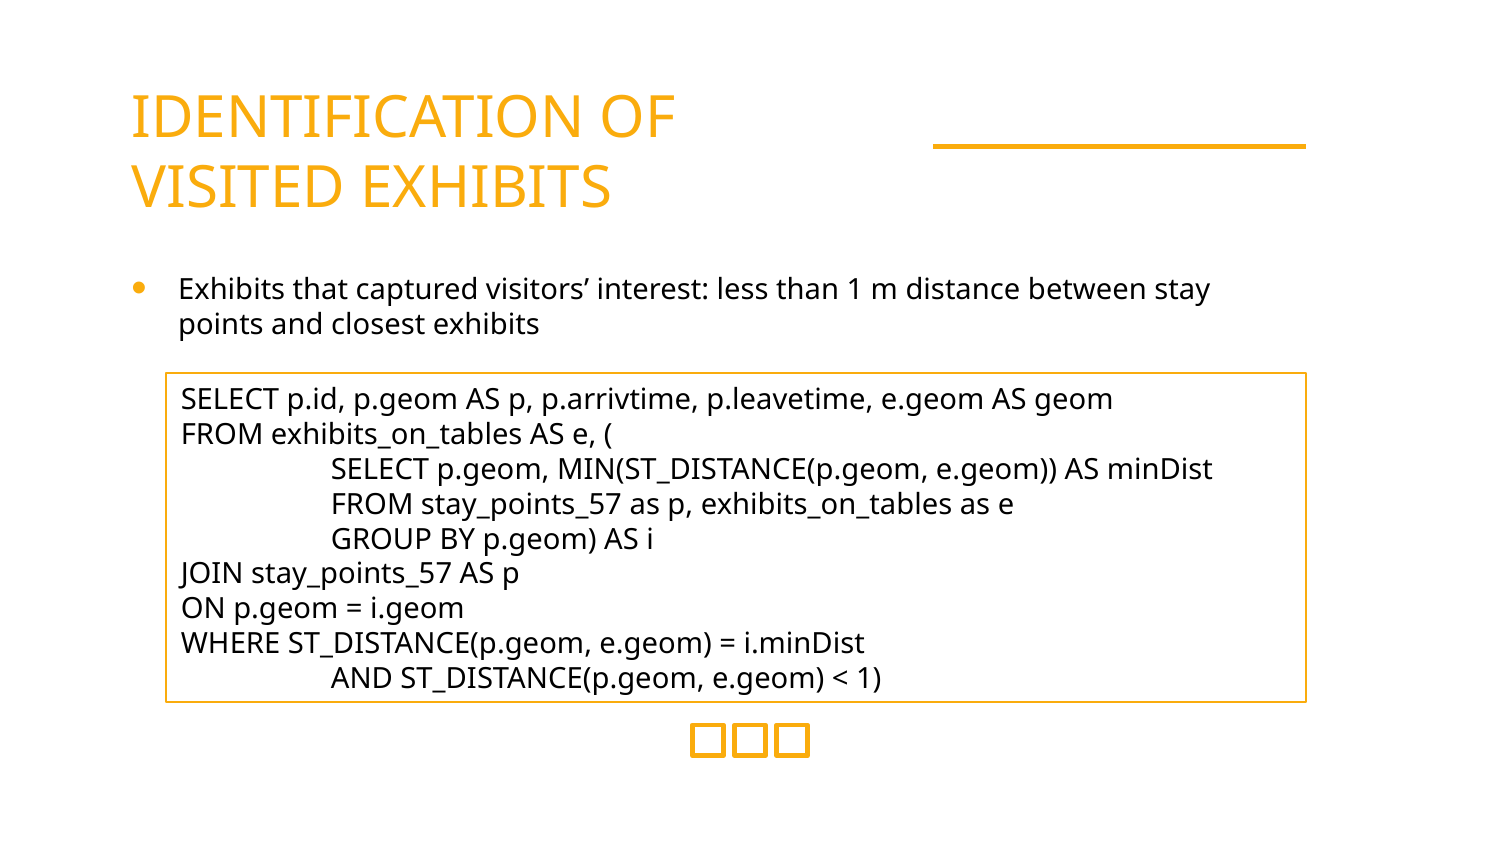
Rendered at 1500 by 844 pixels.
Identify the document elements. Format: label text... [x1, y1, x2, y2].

text_box Exhibits that captured visitors’ interest: less than 1 m distance between stay points and closest exhibits [116, 262, 1306, 348]
title IDENTIFICATION OF VISITED EXHIBITS [116, 78, 1384, 172]
text_box SELECT p.id, p.geom AS p, p.arrivtime, p.leavetime, e.geom AS geom FROM exhibits_on_tables AS e, ( SELECT p.geom, MIN(ST_DISTANCE(p.geom, e.geom)) AS minDist FROM stay_points_57 as p, exhibits_on_tables as e GROUP BY p.geom) AS i JOIN stay_points_57 AS p ON p.geom = i.geom WHERE ST_DISTANCE(p.geom, e.geom) = i.minDist AND ST_DISTANCE(p.geom, e.geom) < 1) [166, 372, 1306, 703]
